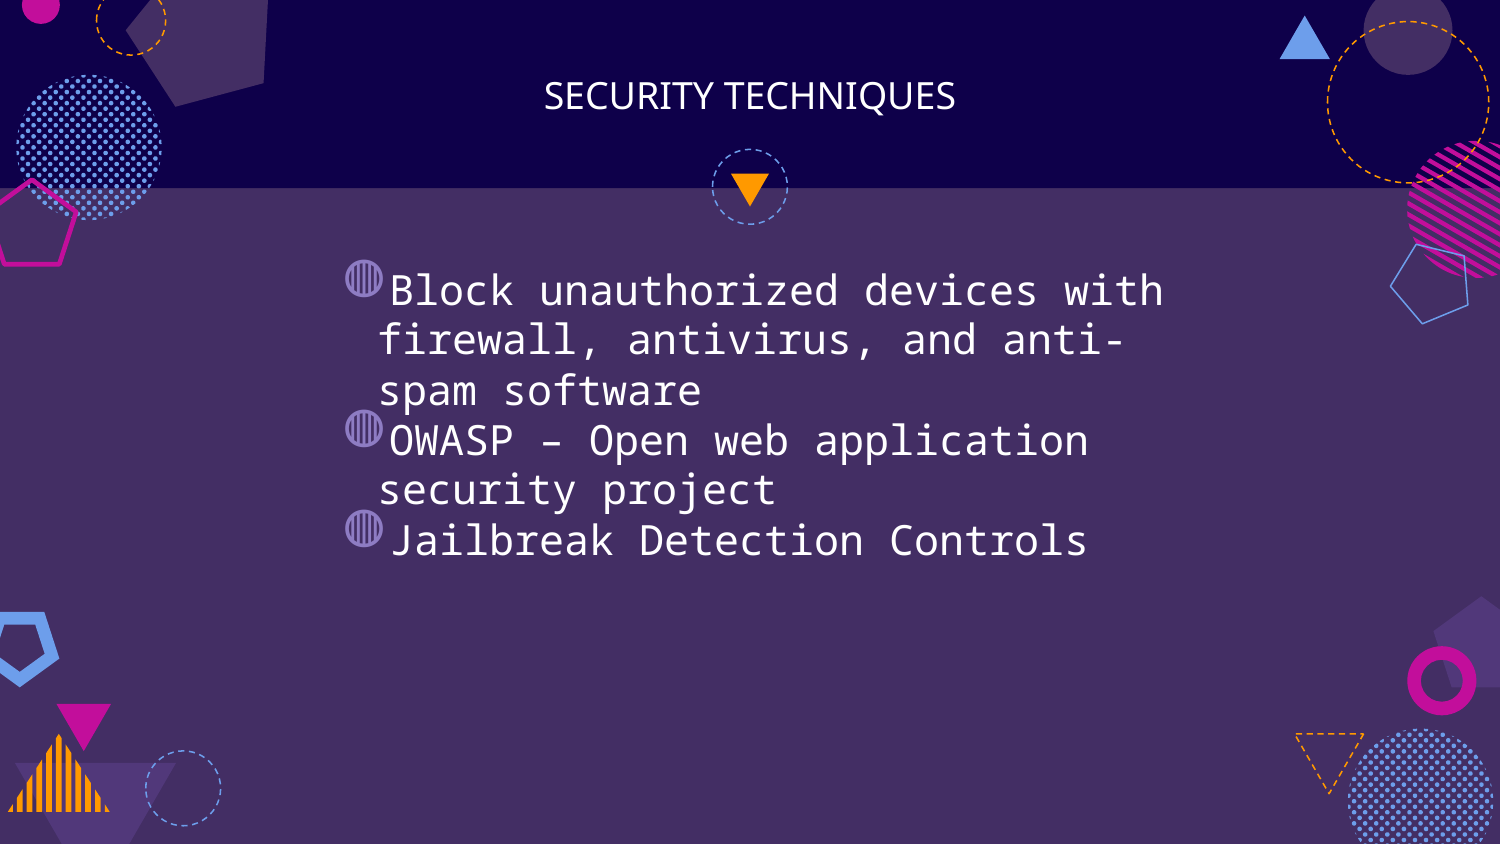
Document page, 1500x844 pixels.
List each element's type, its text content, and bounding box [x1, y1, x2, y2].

title SECURITY TECHNIQUES [335, 0, 1165, 189]
list Block unauthorized devices with firewall, antivirus, and anti-spam software OWASP – Open web application security project Jailbreak Detection Controls [287, 248, 1213, 757]
